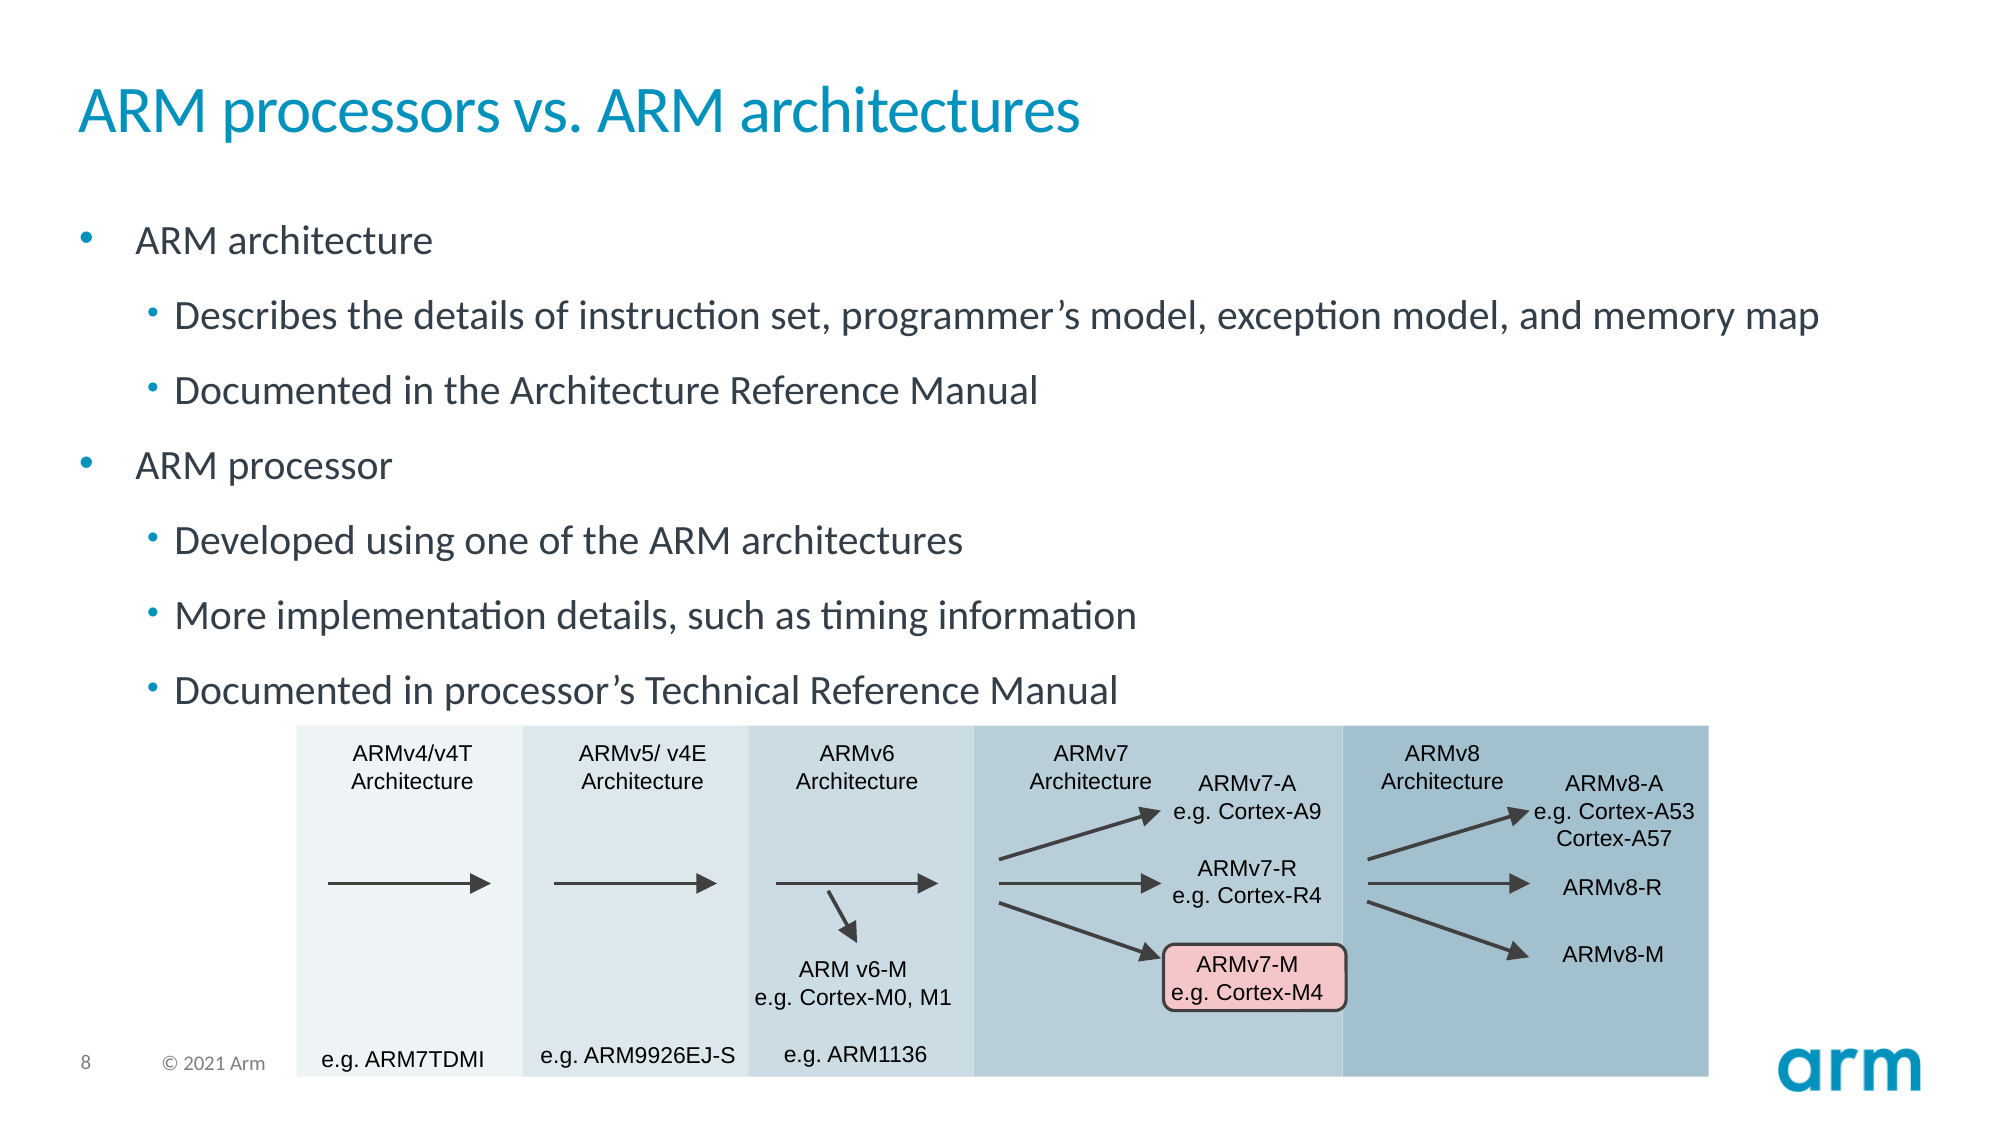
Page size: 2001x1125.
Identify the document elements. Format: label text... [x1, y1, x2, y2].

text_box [287, 725, 1711, 1080]
list ARM architecture Describes the details of instruction set, programmer’s model, exception model, and memory map Documented in the Architecture Reference Manual ARM processor Developed using one of the ARM architectures More implementation details, such as timing information Documented in processor’s Technical Reference Manual [79, 212, 1910, 732]
title ARM processors vs. ARM architectures [78, 78, 1922, 186]
picture [1777, 1047, 1922, 1093]
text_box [1367, 901, 1530, 958]
